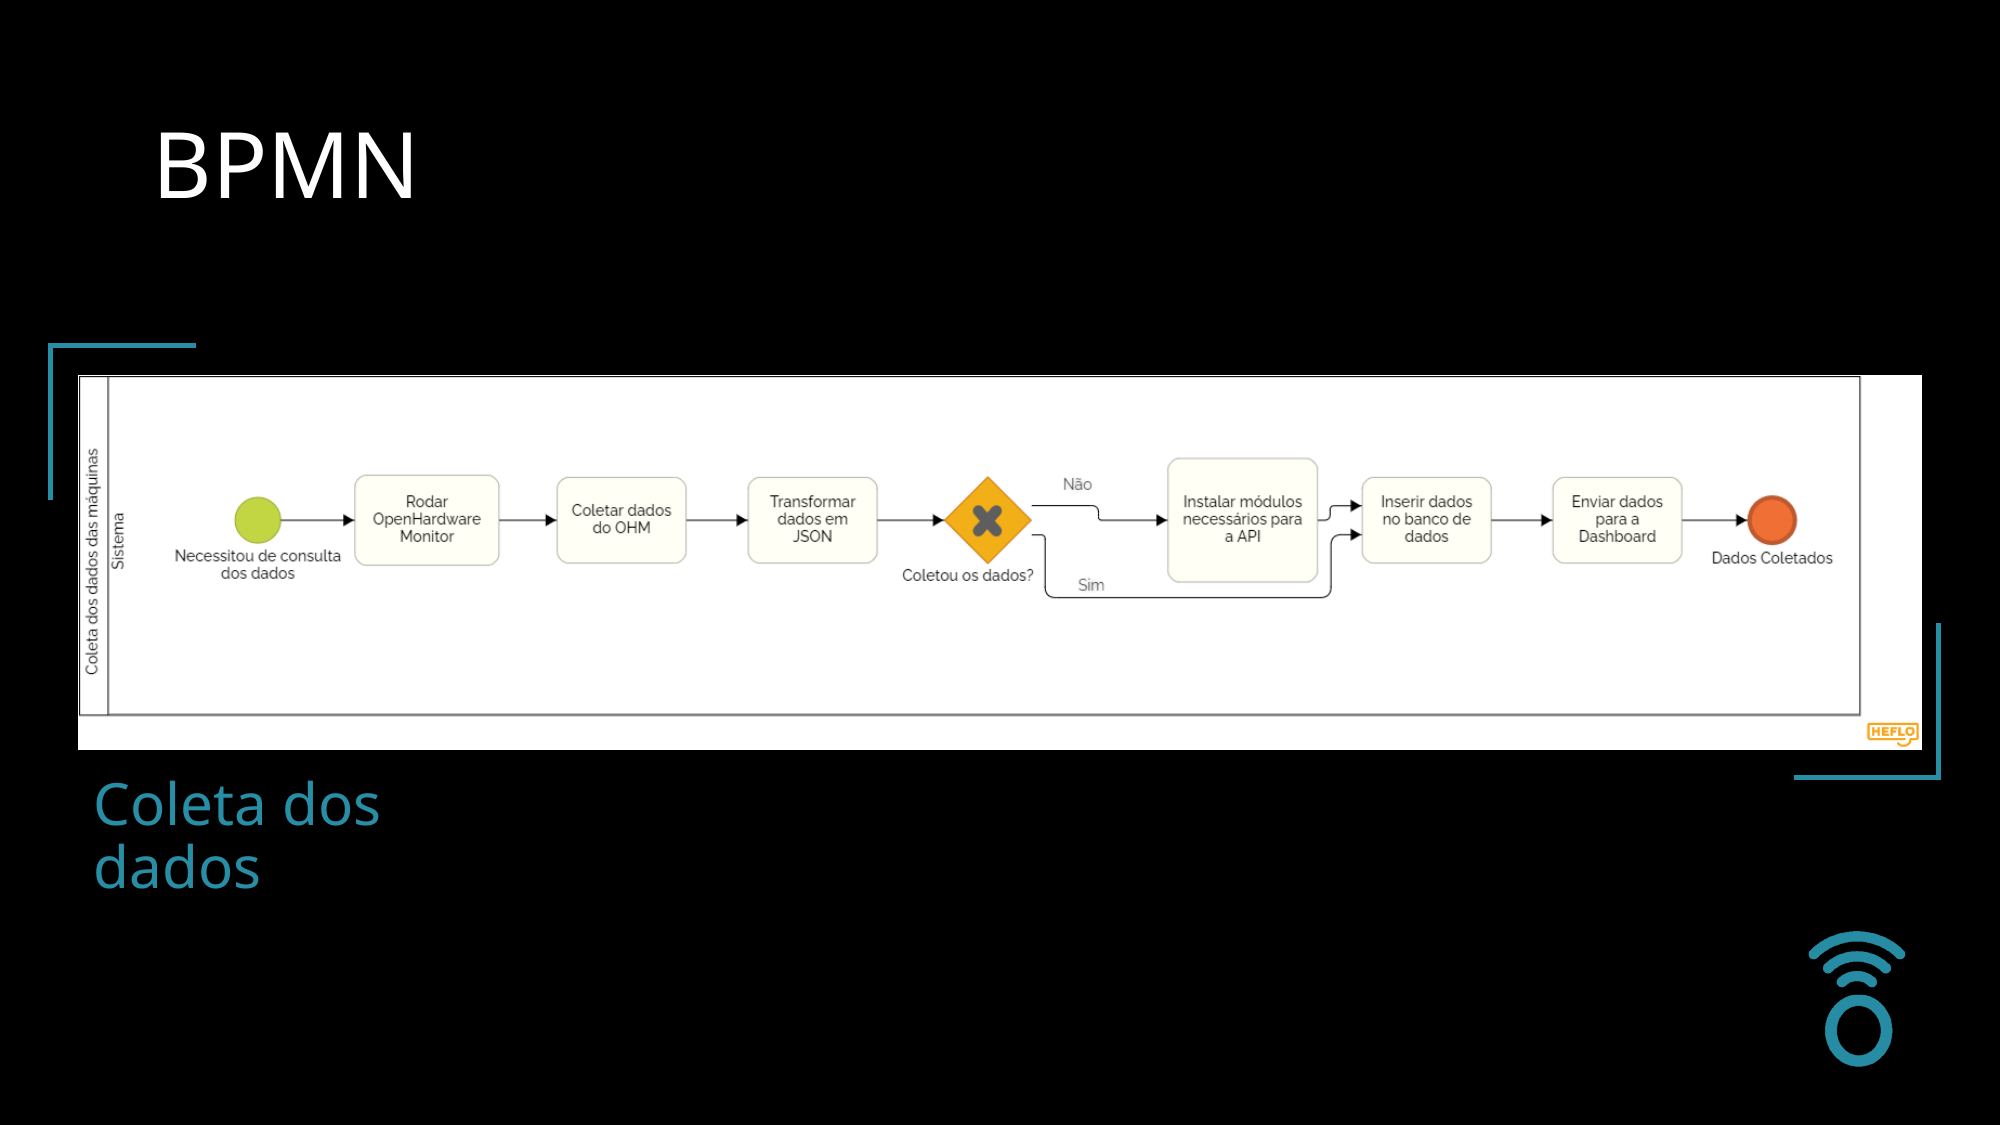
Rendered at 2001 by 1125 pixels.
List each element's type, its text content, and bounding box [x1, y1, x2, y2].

picture [1783, 914, 1942, 1078]
picture [78, 375, 1922, 750]
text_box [48, 343, 196, 500]
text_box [1793, 623, 1942, 780]
list Coleta dos dados [78, 767, 532, 848]
title BPMN [137, 59, 1863, 278]
